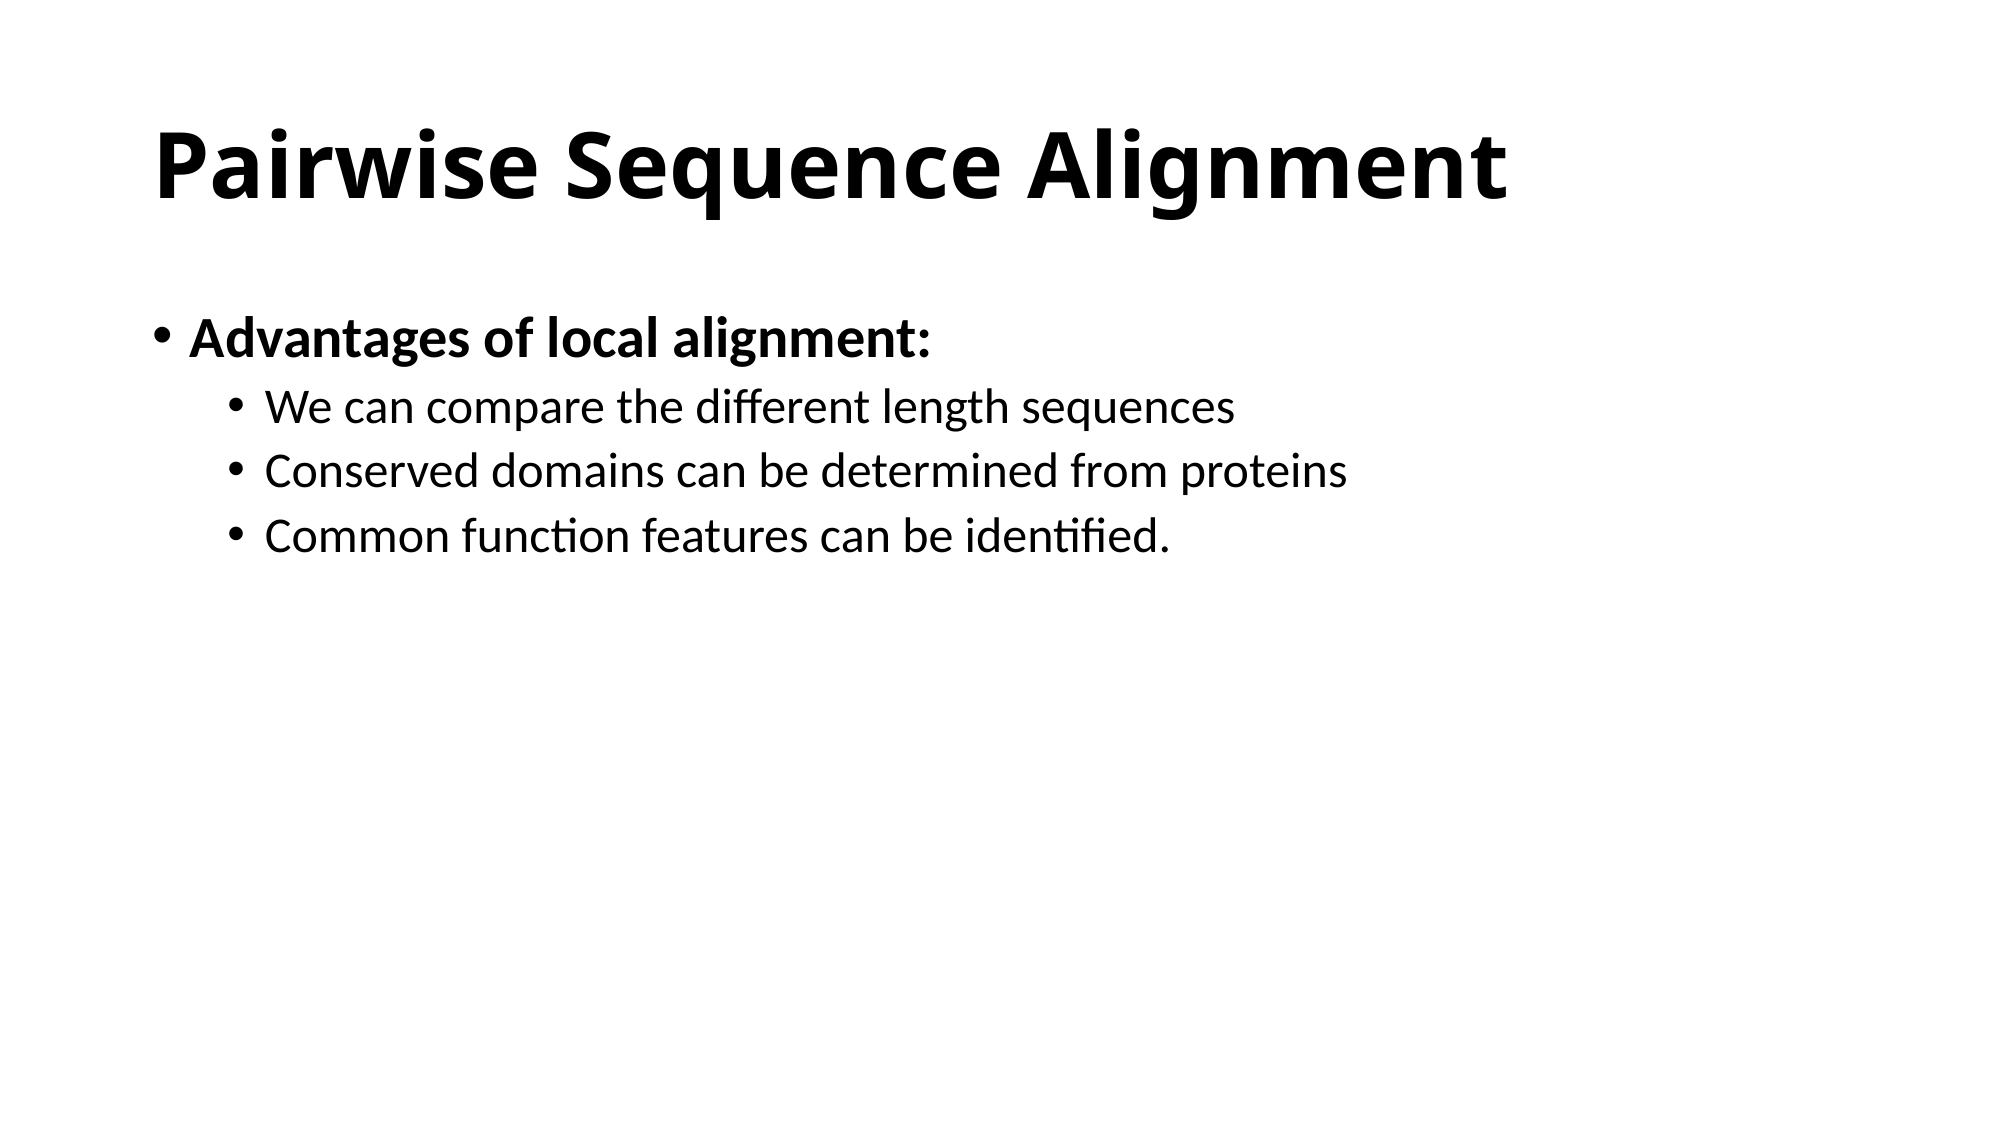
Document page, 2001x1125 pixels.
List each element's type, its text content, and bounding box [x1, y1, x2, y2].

title Pairwise Sequence Alignment [137, 59, 1863, 278]
list Advantages of local alignment: We can compare the different length sequences Conserved domains can be determined from proteins Common function features can be identified. [137, 299, 1863, 1014]
